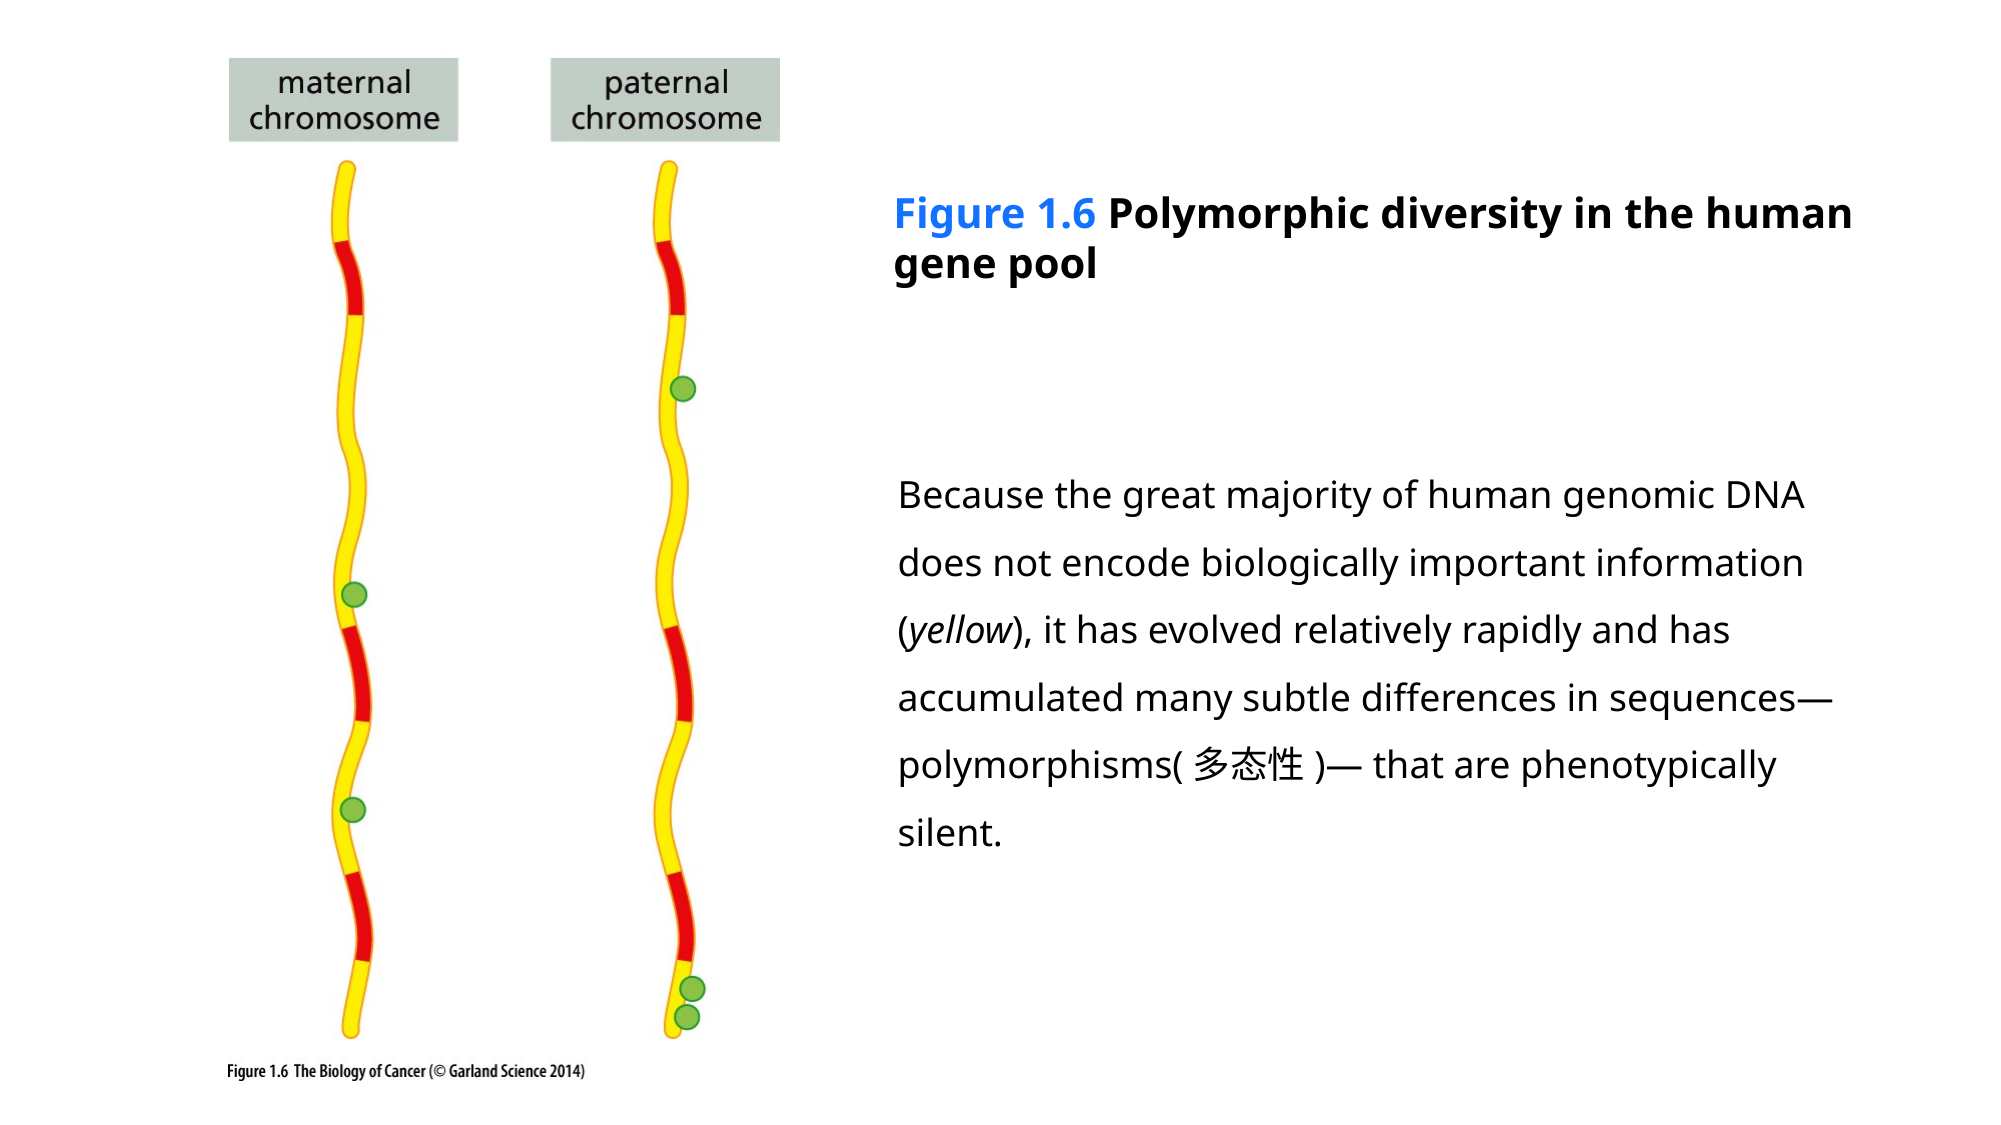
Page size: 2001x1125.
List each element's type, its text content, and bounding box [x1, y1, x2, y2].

text_box Because the great majority of human genomic DNA does not encode biologically important information (yellow), it has evolved relatively rapidly and has accumulated many subtle differences in sequences—polymorphisms(多态性)— that are phenotypically silent. [882, 441, 1875, 862]
text_box Figure 1.6 Polymorphic diversity in the human gene pool [878, 179, 1879, 295]
picture [219, 48, 790, 1085]
